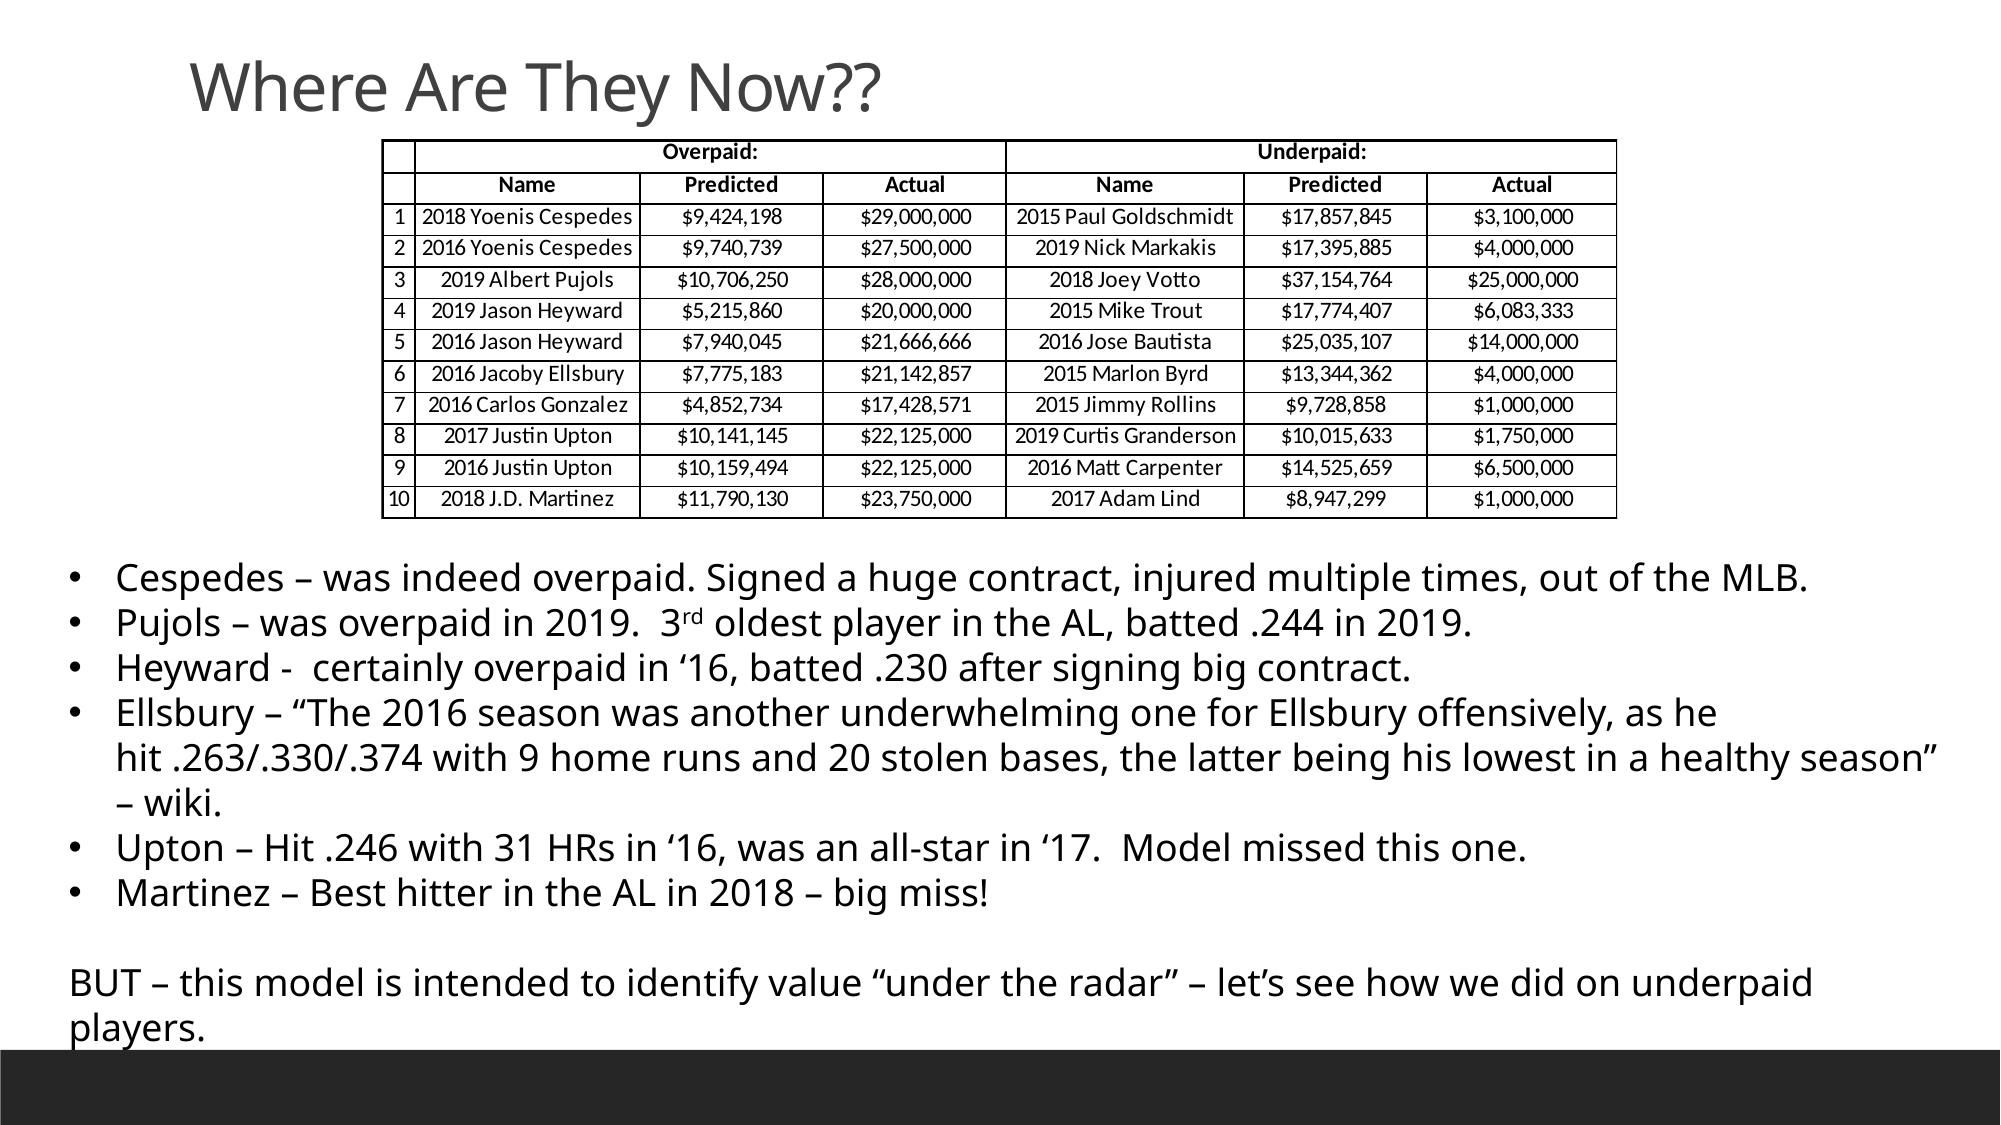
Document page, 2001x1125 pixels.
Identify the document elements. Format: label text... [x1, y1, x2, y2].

picture [380, 138, 1620, 521]
text_box Where Are They Now?? [174, 46, 1825, 285]
text_box Cespedes – was indeed overpaid. Signed a huge contract, injured multiple times, out of the MLB. Pujols – was overpaid in 2019. 3rd oldest player in the AL, batted .244 in 2019. Heyward - certainly overpaid in ‘16, batted .230 after signing big contract. Ellsbury – “The 2016 season was another underwhelming one for Ellsbury offensively, as he hit .263/.330/.374 with 9 home runs and 20 stolen bases, the latter being his lowest in a healthy season” – wiki. Upton – Hit .246 with 31 HRs in ‘16, was an all-star in ‘17. Model missed this one. Martinez – Best hitter in the AL in 2018 – big miss! BUT – this model is intended to identify value “under the radar” – let’s see how we did on underpaid players. [53, 546, 1971, 1056]
